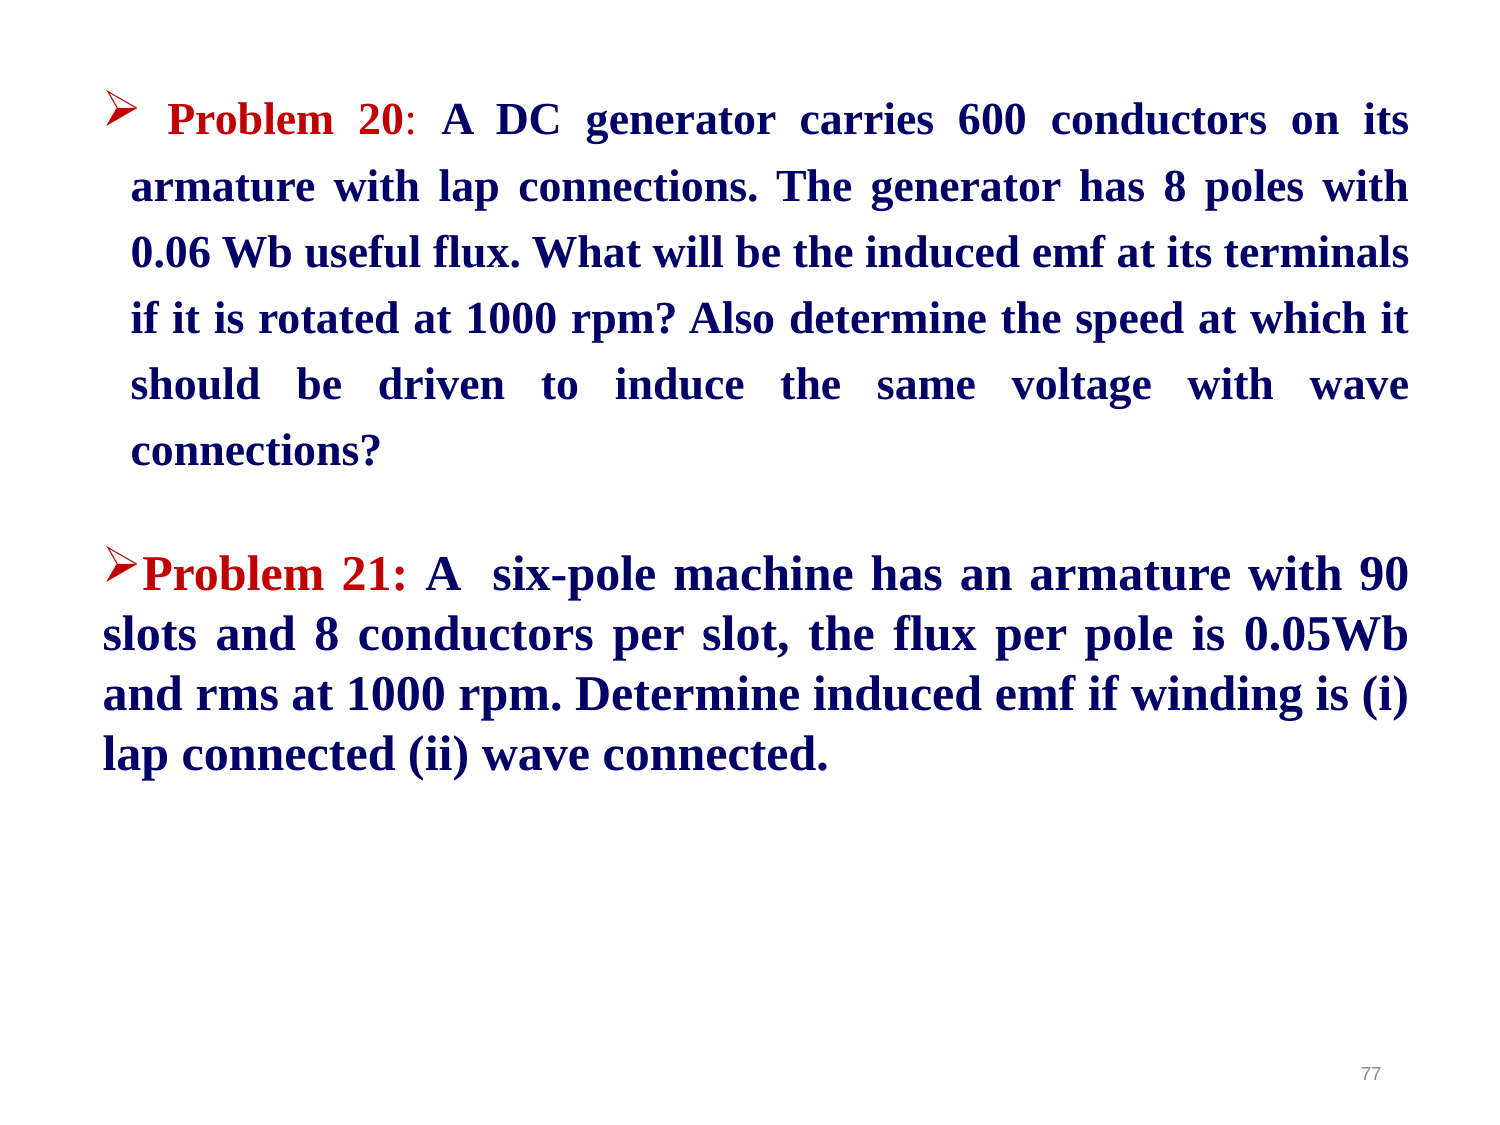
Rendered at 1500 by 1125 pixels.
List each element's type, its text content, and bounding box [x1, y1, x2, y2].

list Problem 20: A DC generator carries 600 conductors on its armature with lap connections. The generator has 8 poles with 0.06 Wb useful flux. What will be the induced emf at its terminals if it is rotated at 1000 rpm? Also determine the speed at which it should be driven to induce the same voltage with wave connections? Problem 21: A six-pole machine has an armature with 90 slots and 8 conductors per slot, the flux per pole is 0.05Wb and rms at 1000 rpm. Determine induced emf if winding is (i) lap connected (ii) wave connected. [87, 65, 1425, 1103]
